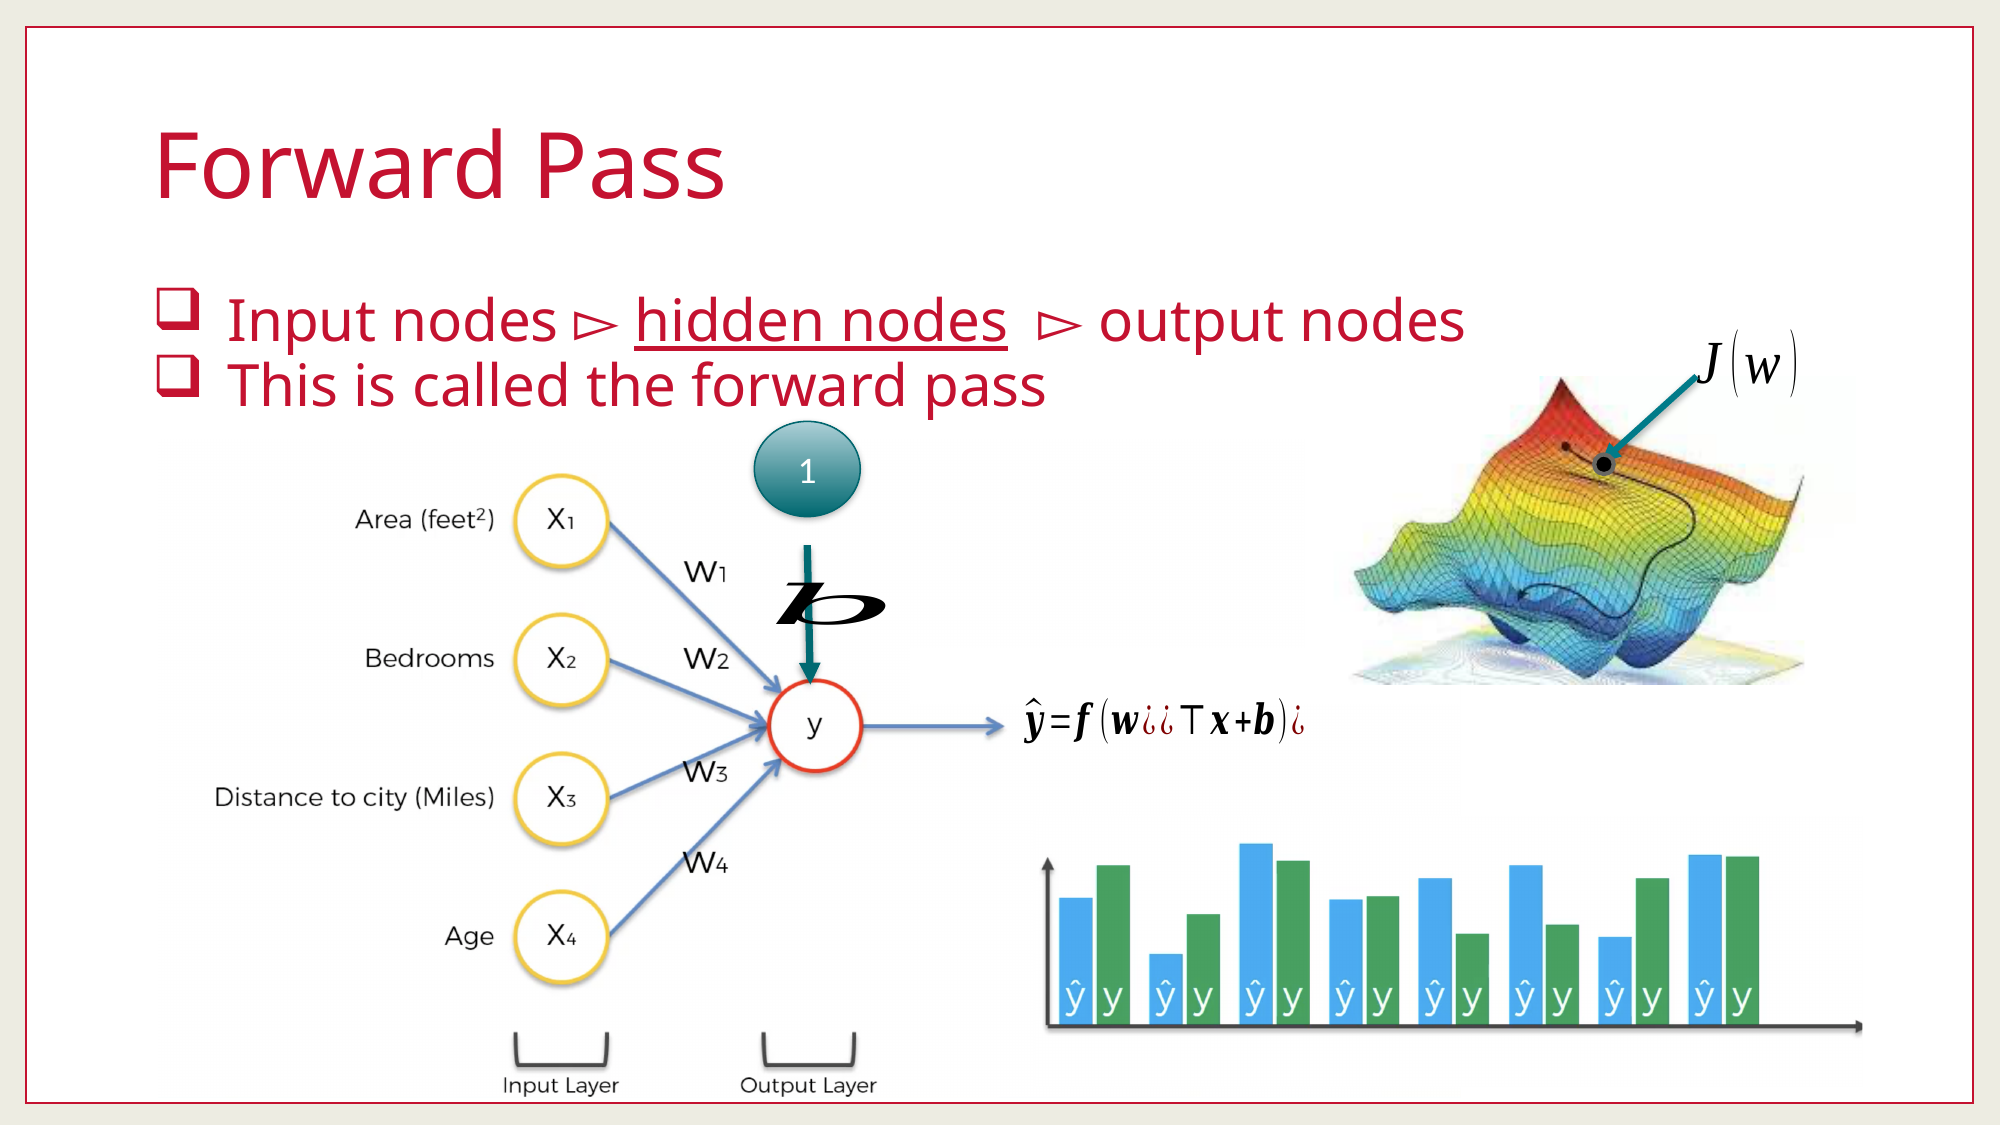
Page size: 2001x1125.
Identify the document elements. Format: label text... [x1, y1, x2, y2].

title Forward Pass [137, 59, 1863, 277]
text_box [806, 544, 811, 685]
picture [158, 375, 1863, 1099]
list Input nodes ▻ hidden nodes ▻ output nodes This is called the forward pass [137, 277, 1955, 1092]
text_box 1 [767, 421, 848, 438]
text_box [1601, 375, 1697, 463]
